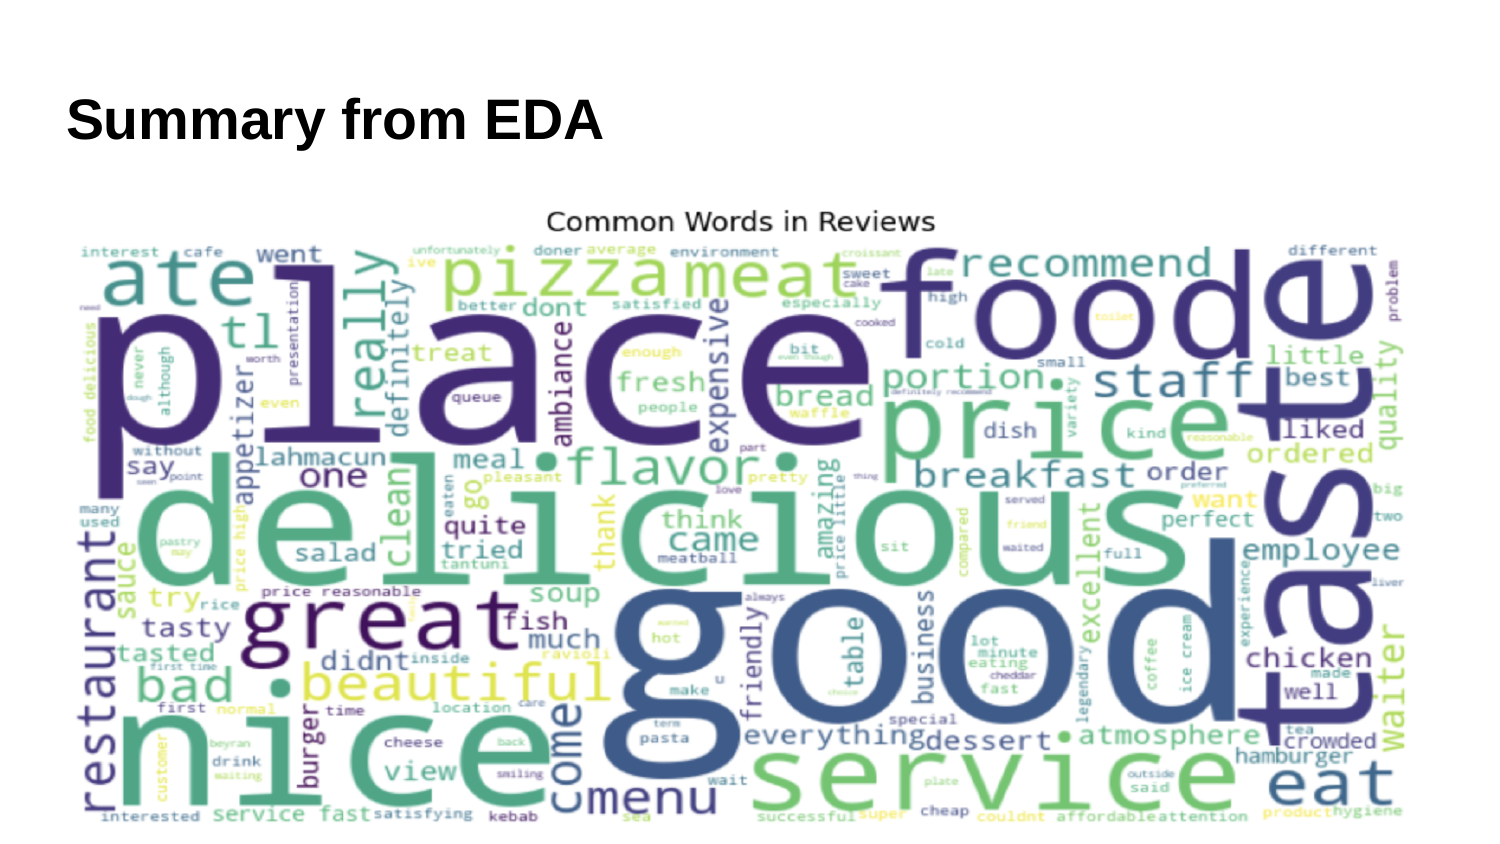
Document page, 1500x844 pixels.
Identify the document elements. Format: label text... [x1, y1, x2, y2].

title Summary from EDA [51, 72, 1449, 167]
picture [59, 188, 1450, 844]
